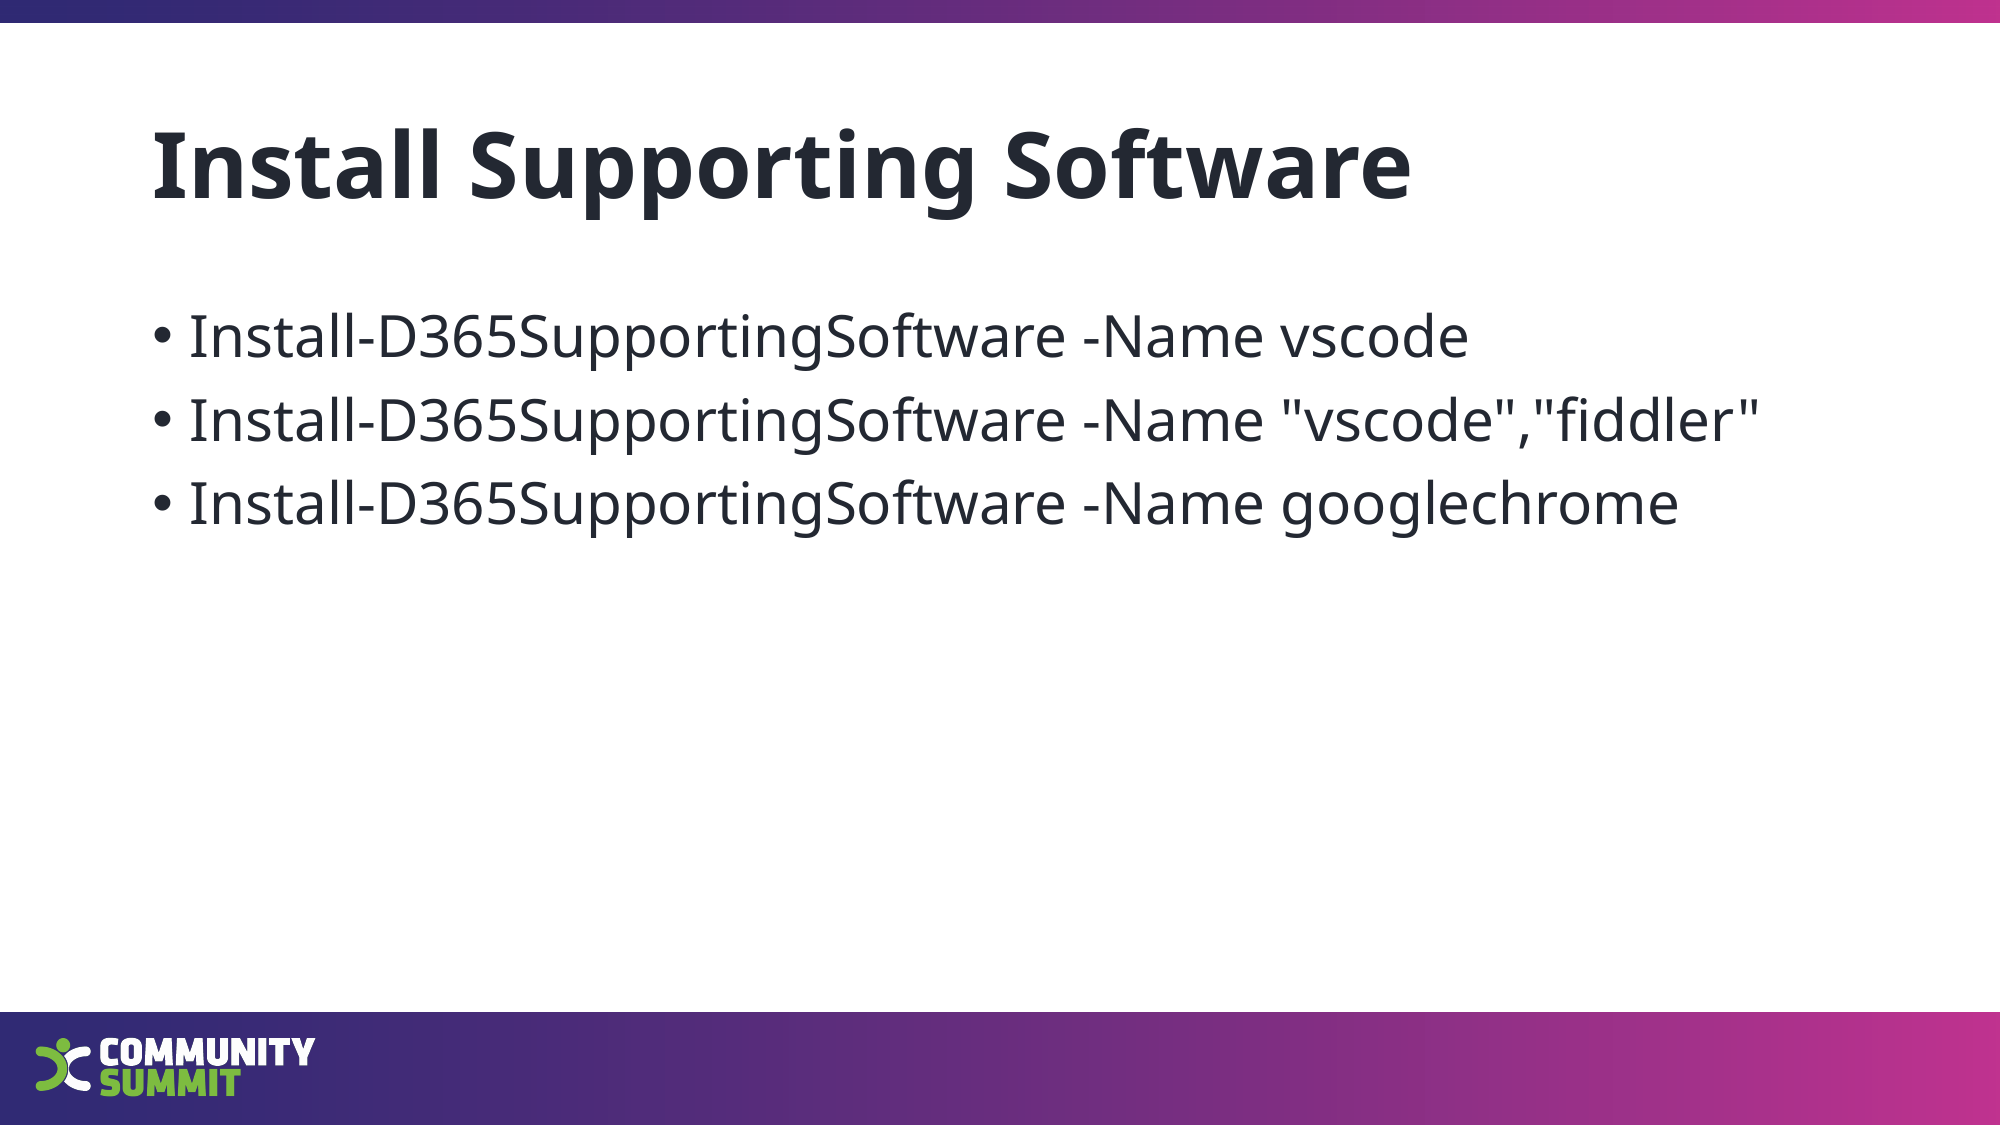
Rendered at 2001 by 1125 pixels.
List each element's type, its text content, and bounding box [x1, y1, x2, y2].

title Install Supporting Software [137, 59, 1863, 278]
picture [0, 1012, 2000, 1125]
list Install-D365SupportingSoftware -Name vscode Install-D365SupportingSoftware -Name "vscode","fiddler" Install-D365SupportingSoftware -Name googlechrome [137, 299, 1863, 1014]
picture [0, 0, 2000, 23]
